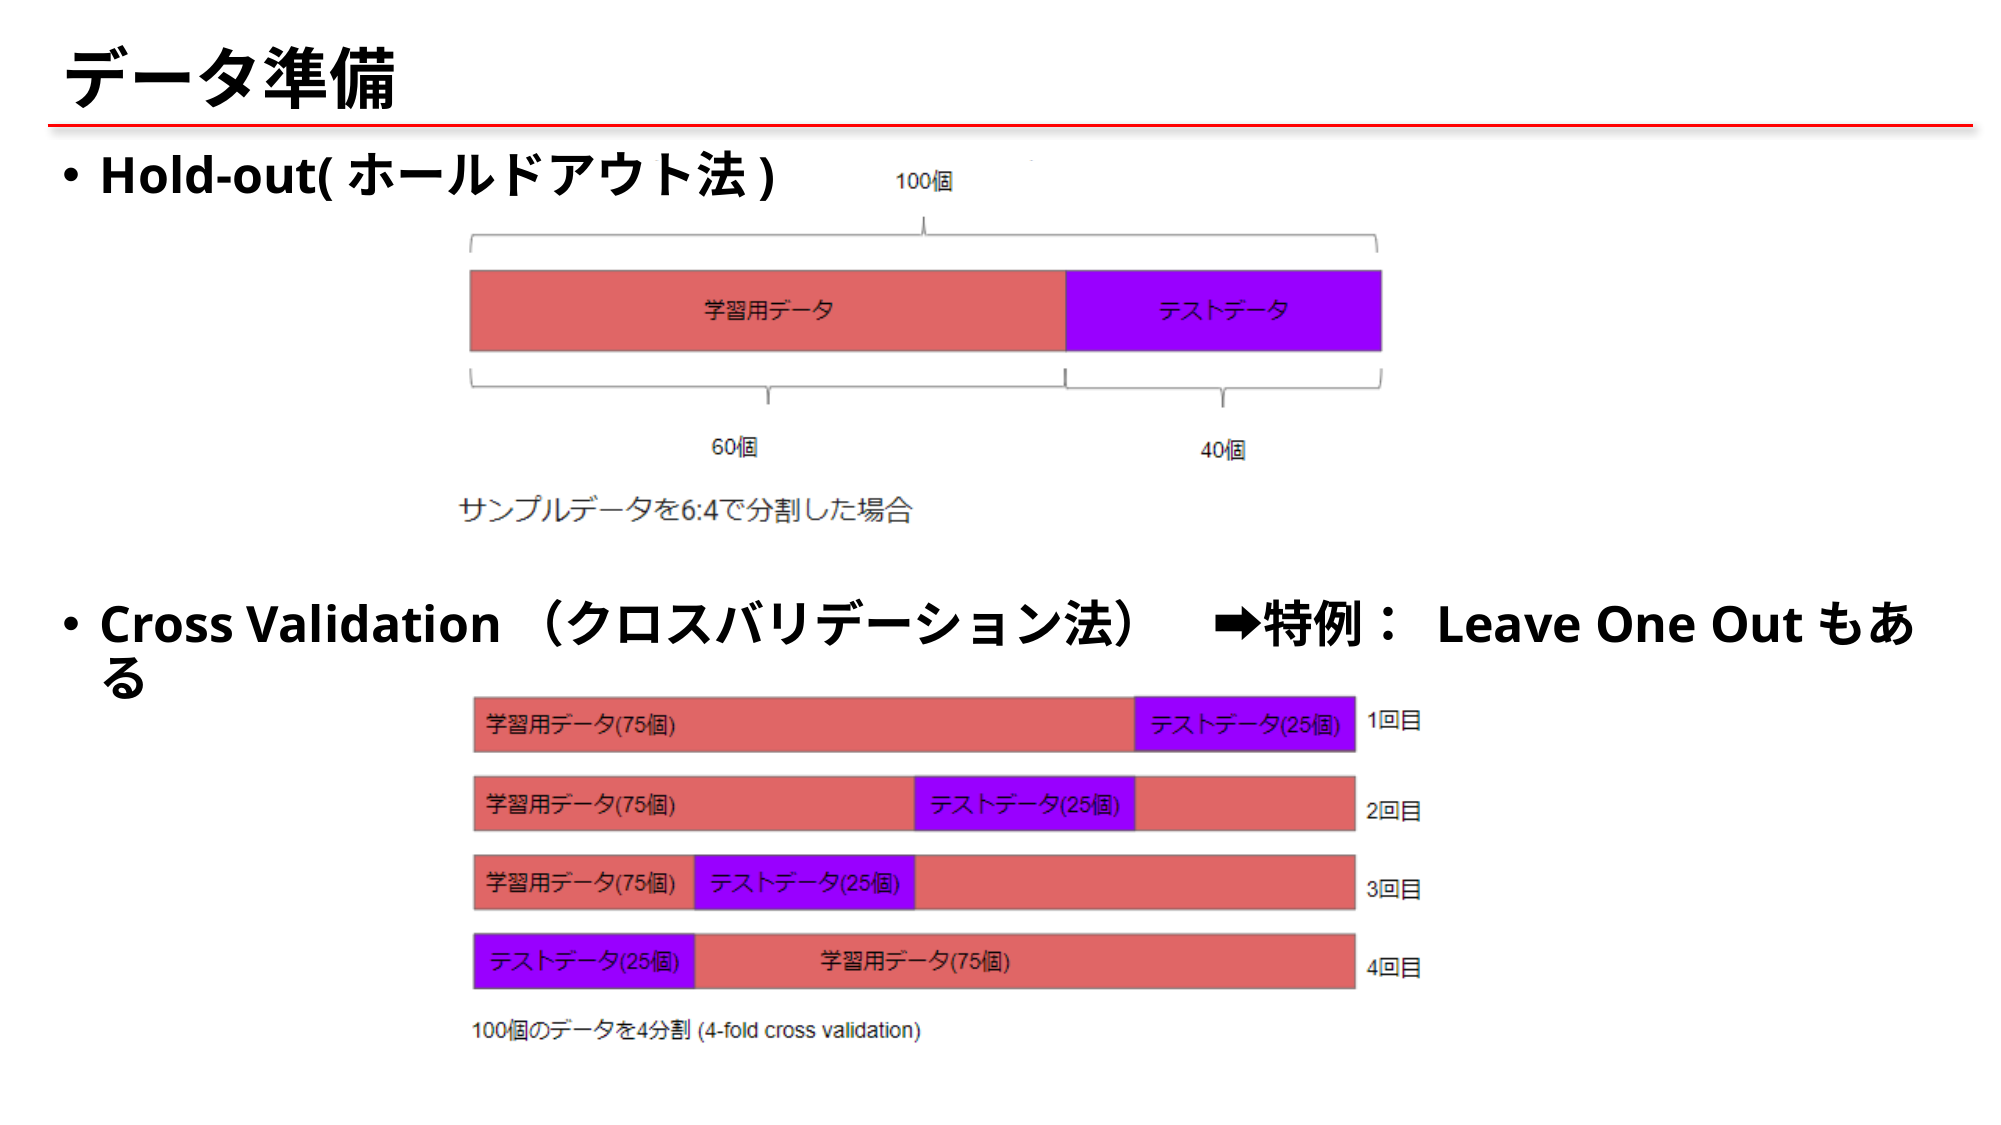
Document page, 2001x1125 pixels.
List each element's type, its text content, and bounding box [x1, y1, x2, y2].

list Hold-out(ホールドアウト法) Cross Validation（クロスバリデーション法） ➡特例： Leave One Outもある [47, 142, 1974, 1108]
picture [454, 694, 1431, 1060]
title データ準備 [47, 37, 1974, 126]
picture [418, 160, 1405, 542]
